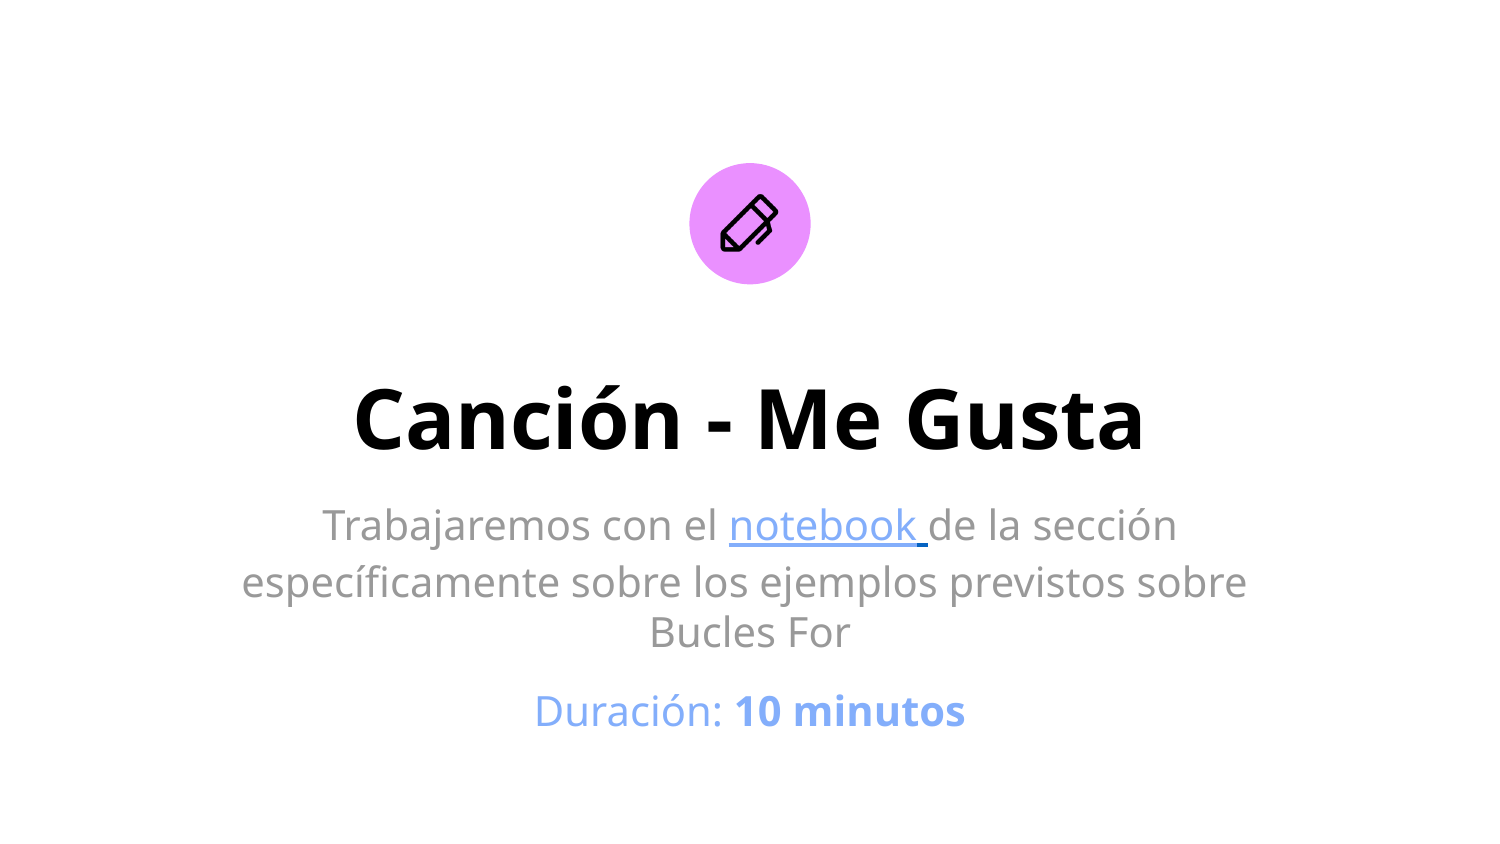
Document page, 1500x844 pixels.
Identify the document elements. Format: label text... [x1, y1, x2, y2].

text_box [689, 162, 811, 285]
text_box Trabajaremos con el notebook de la sección específicamente sobre los ejemplos previstos sobre Bucles For [161, 483, 1339, 669]
text_box Duración: 10 minutos [161, 669, 1339, 750]
text_box Canción - Me Gusta [239, 362, 1261, 483]
